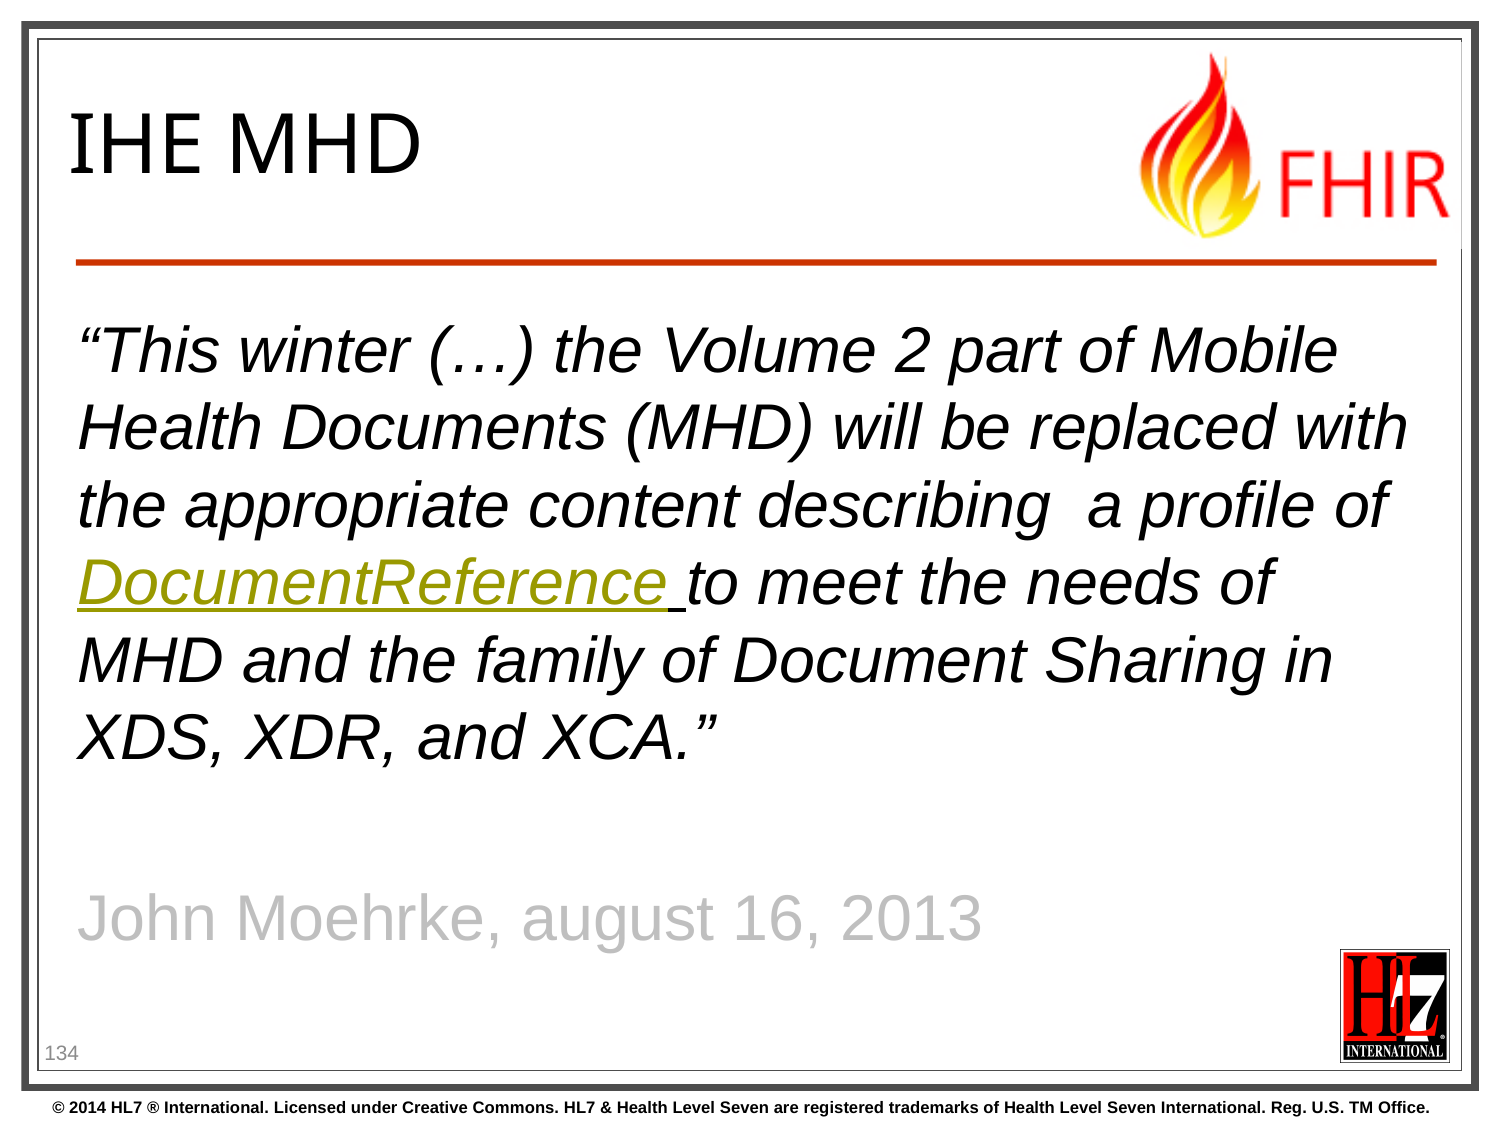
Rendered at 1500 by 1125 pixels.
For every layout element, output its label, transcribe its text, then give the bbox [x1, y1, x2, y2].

list “This winter (…) the Volume 2 part of Mobile Health Documents (MHD) will be replaced with the appropriate content describing a profile of DocumentReference to meet the needs of MHD and the family of Document Sharing in XDS, XDR, and XCA.” John Moehrke, august 16, 2013 [62, 299, 1438, 1035]
slide_number 134 [29, 1034, 148, 1071]
picture [1340, 949, 1450, 1063]
title IHE MHD [53, 54, 1128, 244]
picture [1128, 42, 1462, 249]
